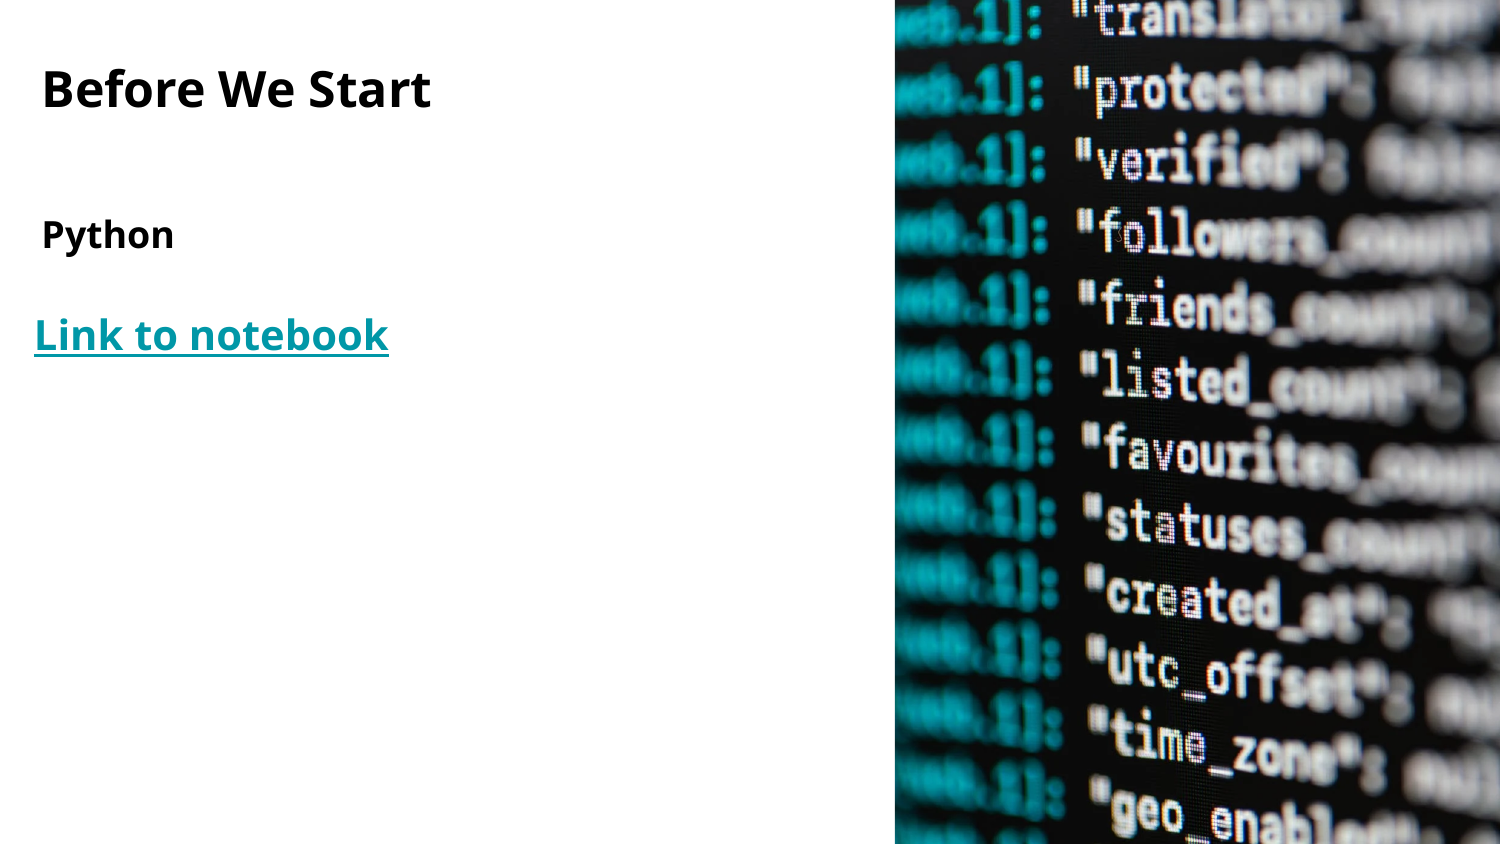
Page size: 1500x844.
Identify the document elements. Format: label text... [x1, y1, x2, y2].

text_box Python [26, 196, 519, 272]
picture [894, 0, 1500, 844]
text_box Before We Start [26, 24, 743, 151]
text_box Link to notebook [26, 289, 743, 386]
